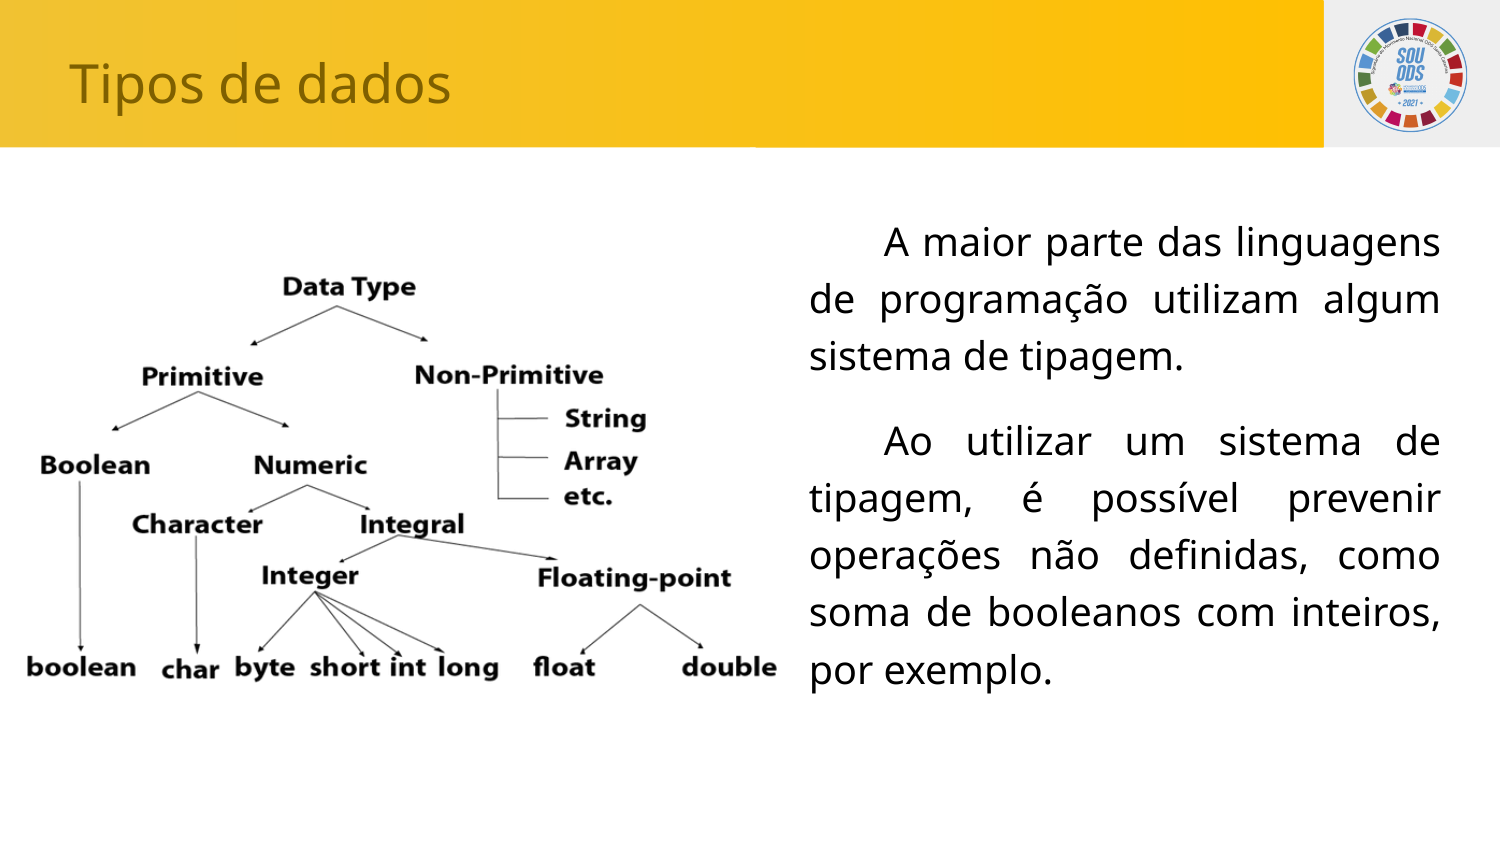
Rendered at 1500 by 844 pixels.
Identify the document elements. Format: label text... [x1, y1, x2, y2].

list A maior parte das linguagens de programação utilizam algum sistema de tipagem. Ao utilizar um sistema de tipagem, é possível prevenir operações não definidas, como soma de booleanos com inteiros, por exemplo. [750, 147, 1500, 844]
picture [1350, 12, 1474, 136]
picture [26, 272, 778, 687]
title Tipos de dados [54, 34, 1320, 115]
